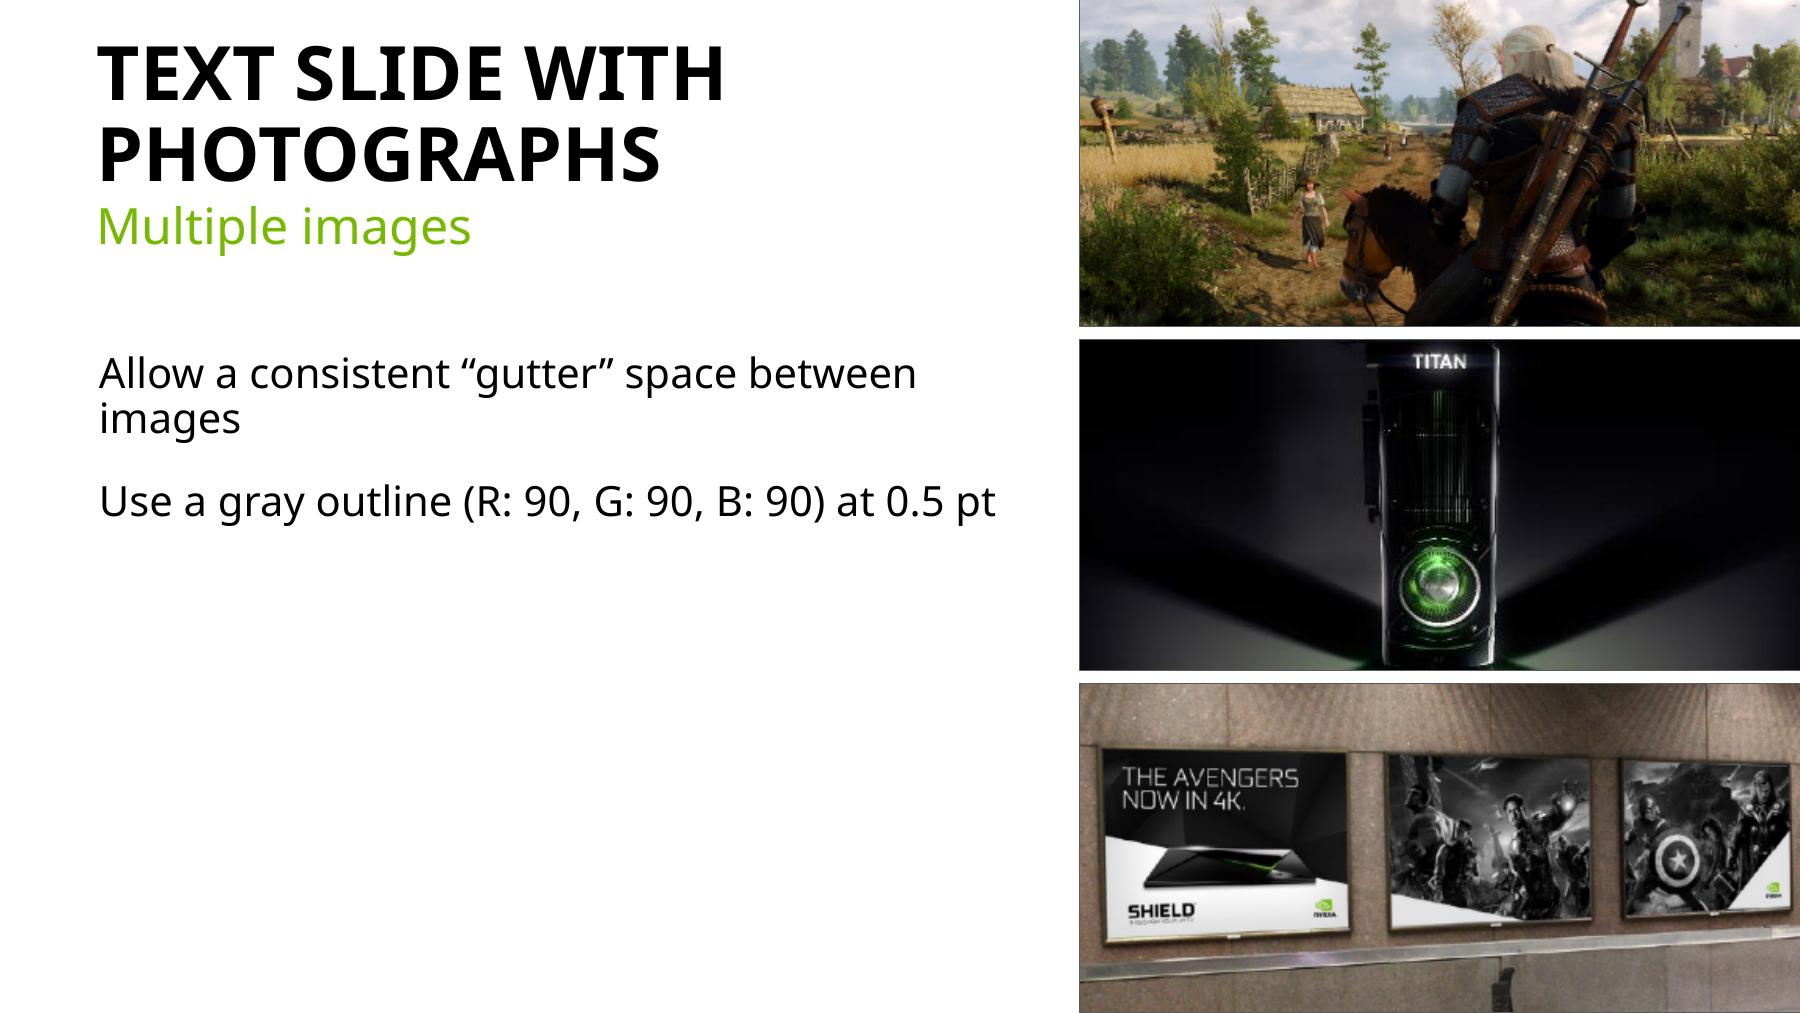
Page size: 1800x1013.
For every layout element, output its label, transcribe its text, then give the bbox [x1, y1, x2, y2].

list Allow a consistent “gutter” space between images Use a gray outline (R: 90, G: 90, B: 90) at 0.5 pt [83, 344, 1053, 952]
picture [1079, 0, 1800, 327]
title Text slide with photographs [81, 103, 1054, 193]
picture [1079, 339, 1800, 671]
picture [1079, 683, 1800, 1013]
list Multiple images [81, 193, 1054, 281]
